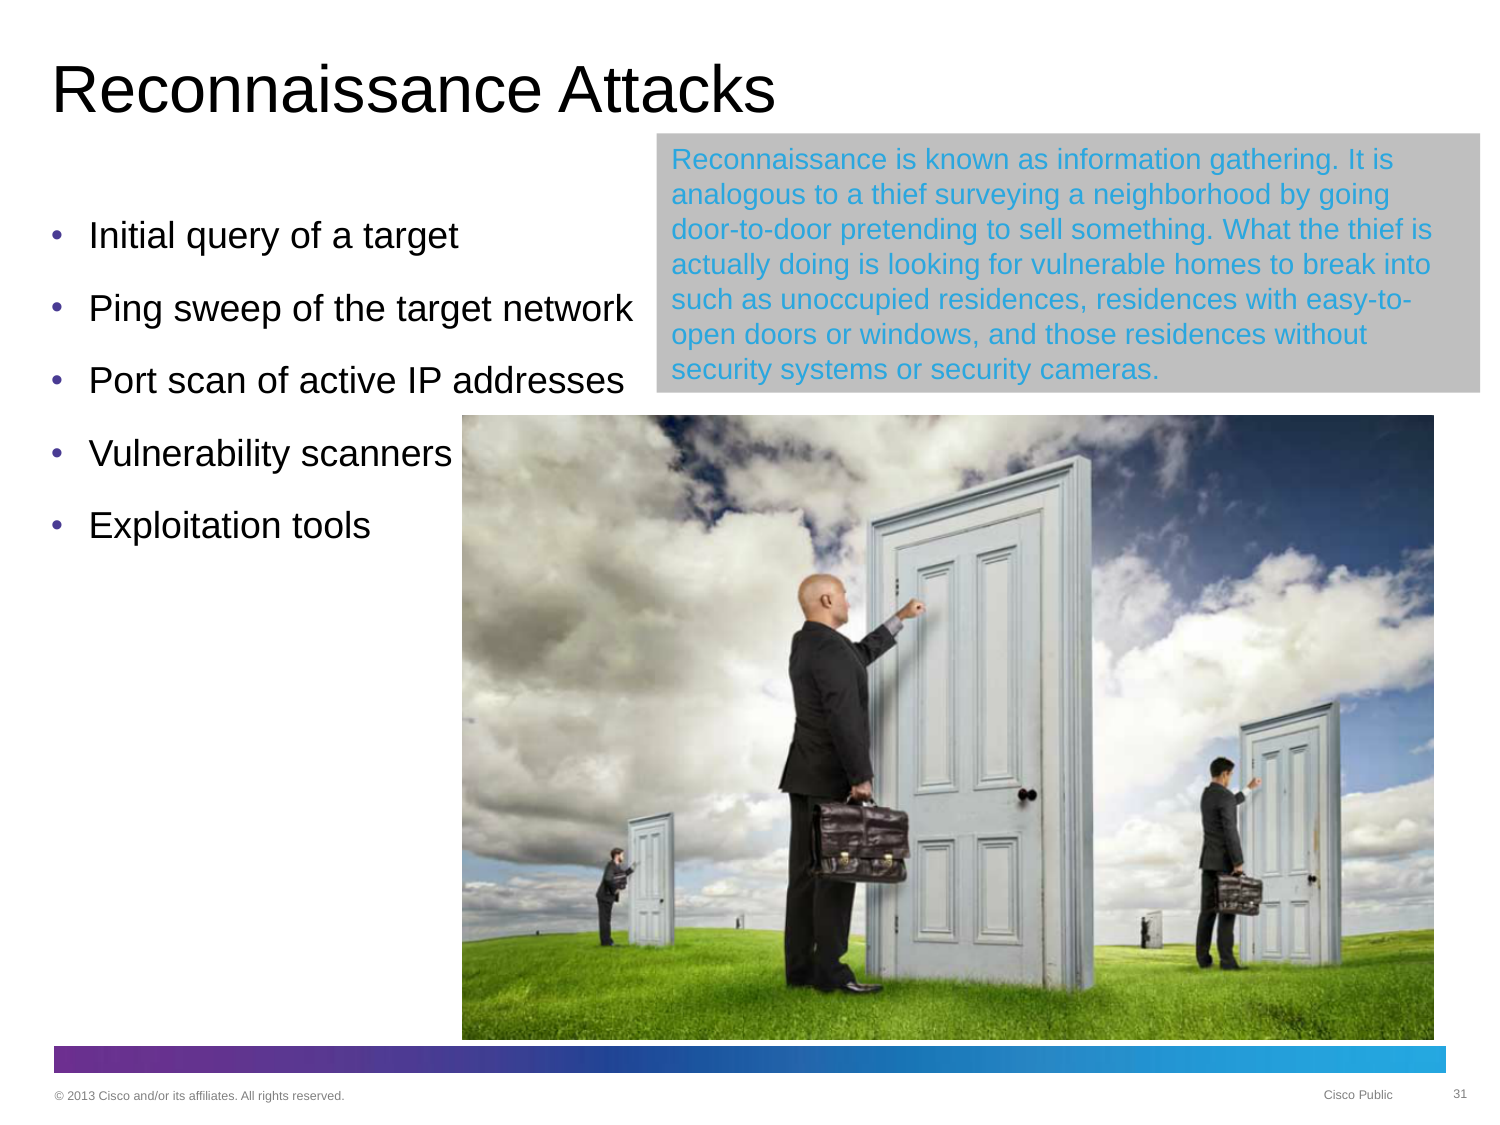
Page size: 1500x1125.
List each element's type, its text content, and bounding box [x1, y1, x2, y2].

text_box Reconnaissance is known as information gathering. It is analogous to a thief surveying a neighborhood by going door-to-door pretending to sell something. What the thief is actually doing is looking for vulnerable homes to break into such as unoccupied residences, residences with easy-to-open doors or windows, and those residences without security systems or security cameras. [656, 133, 1481, 393]
picture [462, 415, 1435, 1040]
text_box Initial query of a target Ping sweep of the target network Port scan of active IP addresses Vulnerability scanners Exploitation tools [36, 206, 769, 718]
title Reconnaissance Attacks [37, 17, 1447, 155]
picture [54, 1046, 1446, 1073]
